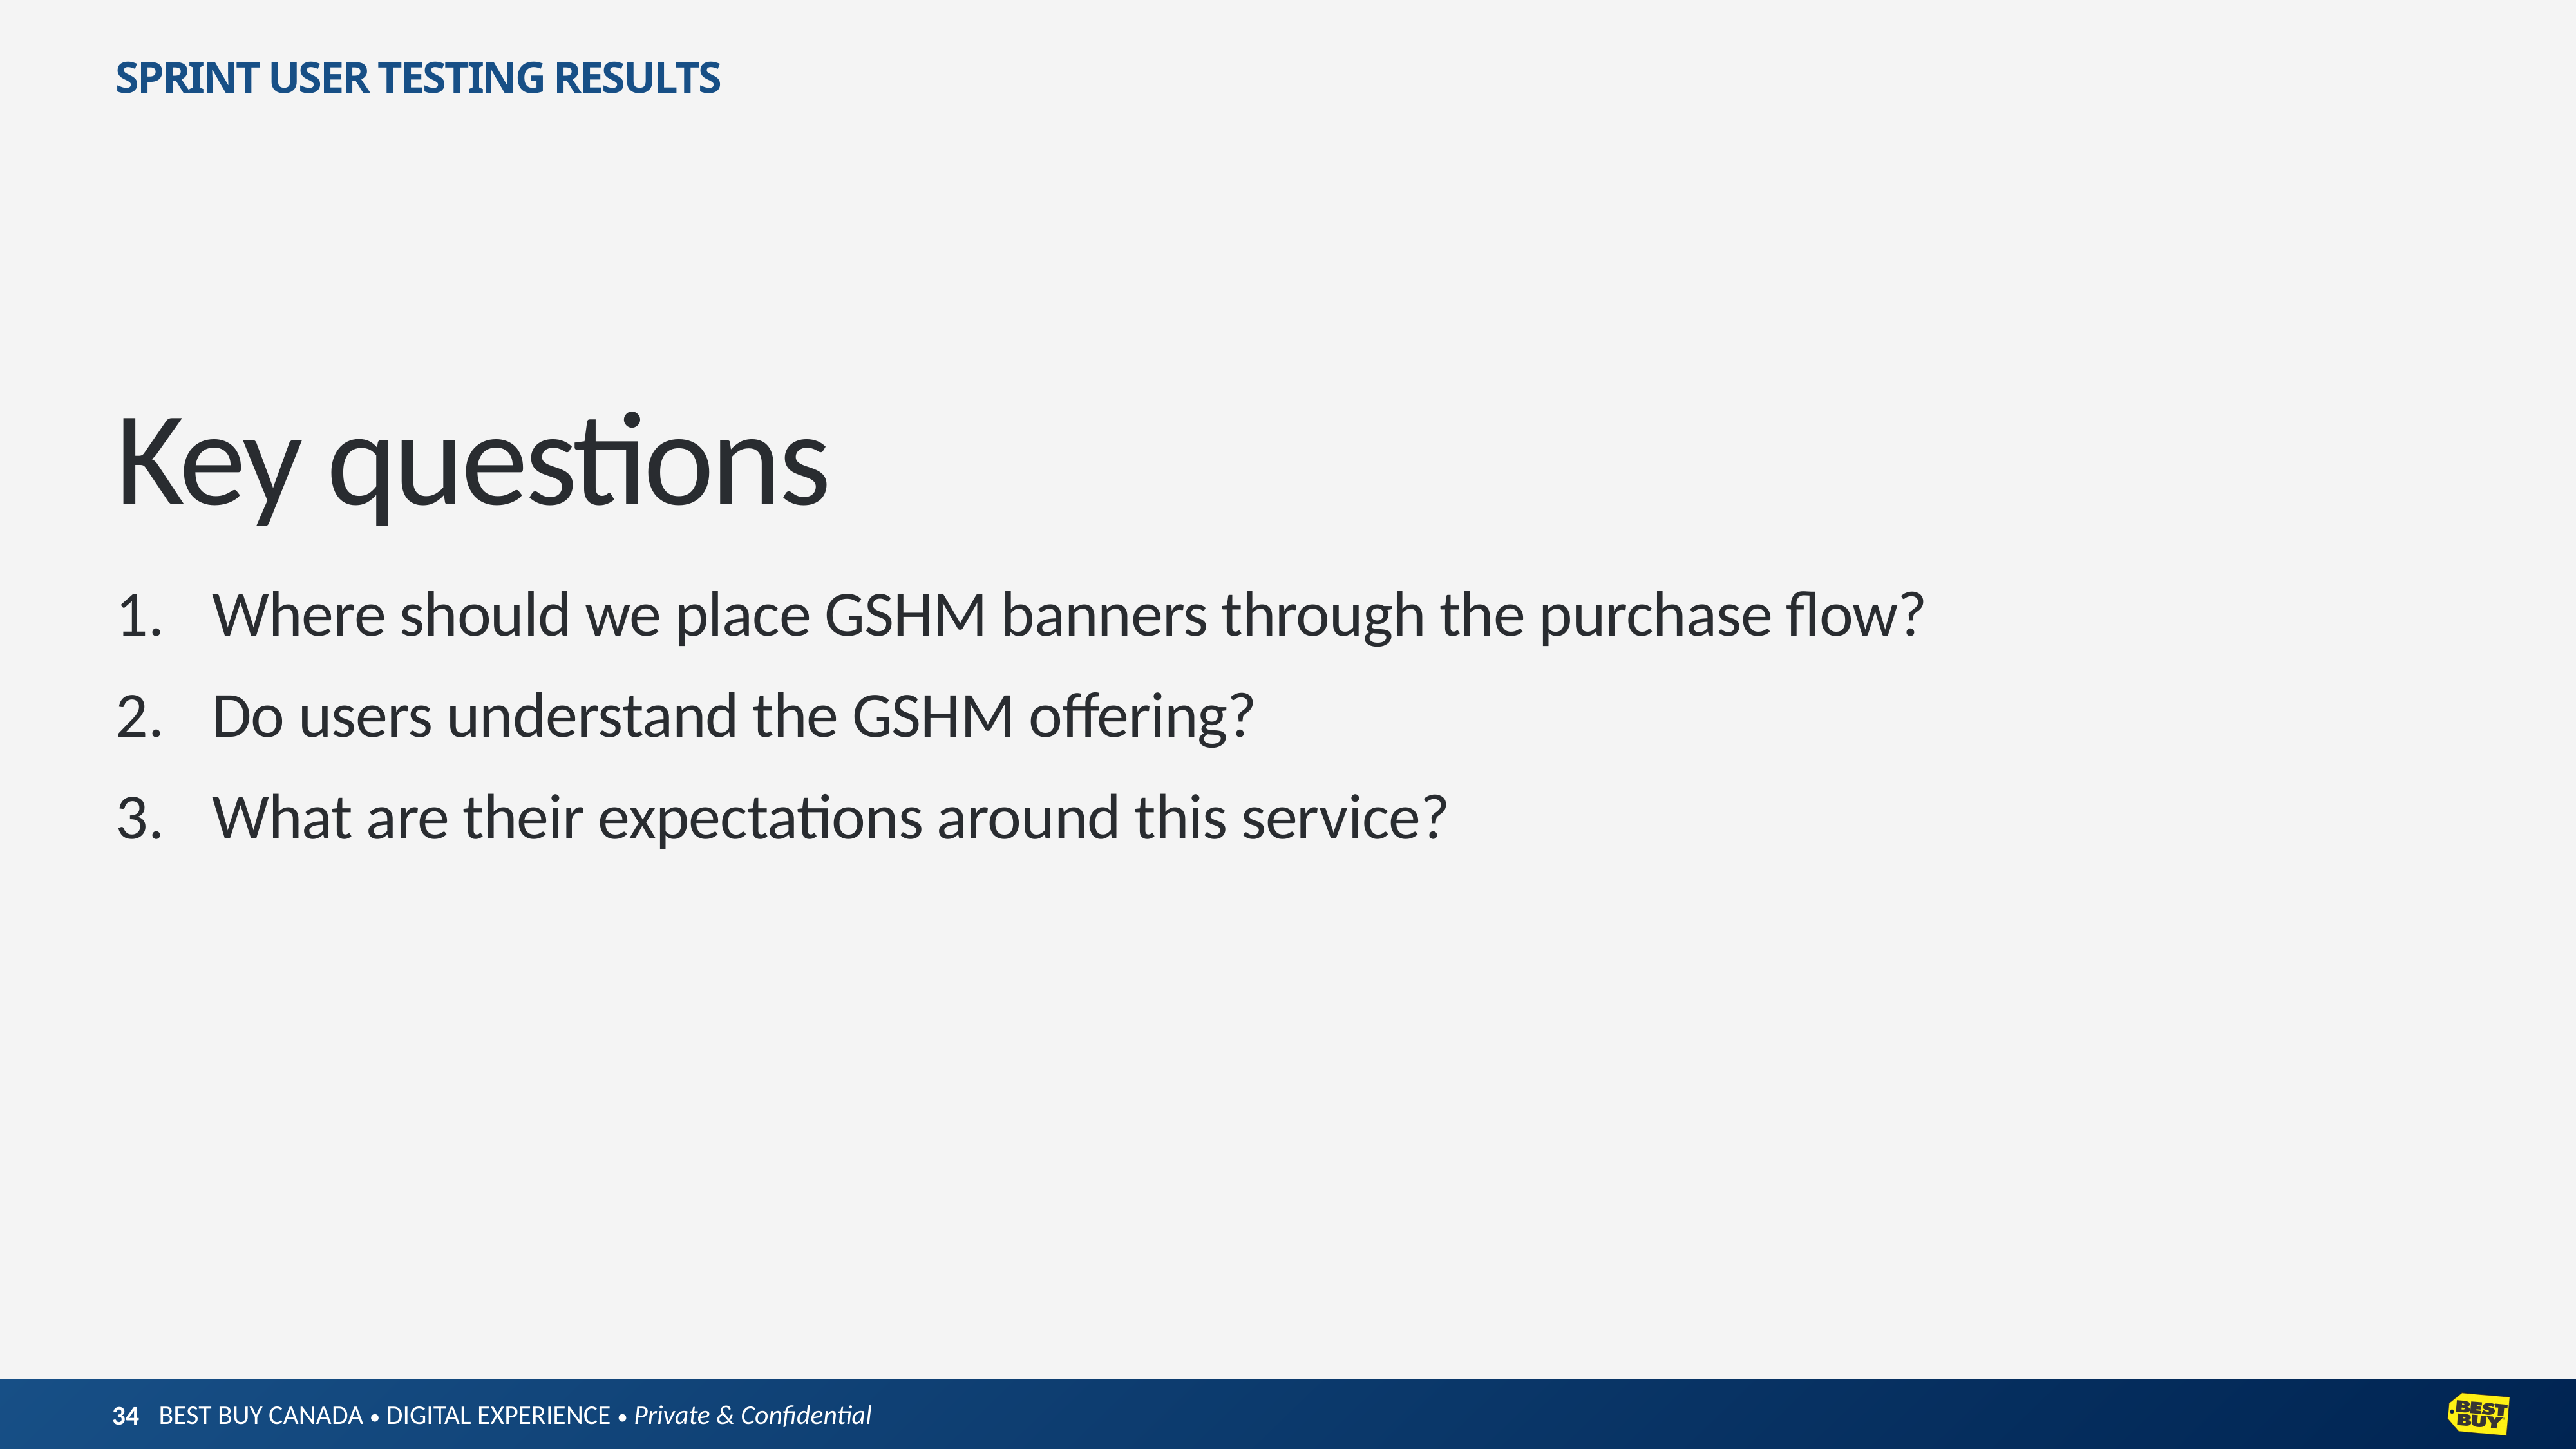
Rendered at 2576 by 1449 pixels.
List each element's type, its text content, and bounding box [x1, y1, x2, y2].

list Where should we place GSHM banners through the purchase flow? Do users understand the GSHM offering? What are their expectations around this service? [106, 566, 2362, 1116]
slide_number 34 [106, 1392, 146, 1436]
list Key questions [106, 366, 2432, 554]
list SPRINT USER TESTING RESULTS [106, 45, 779, 105]
picture [2447, 1392, 2510, 1436]
